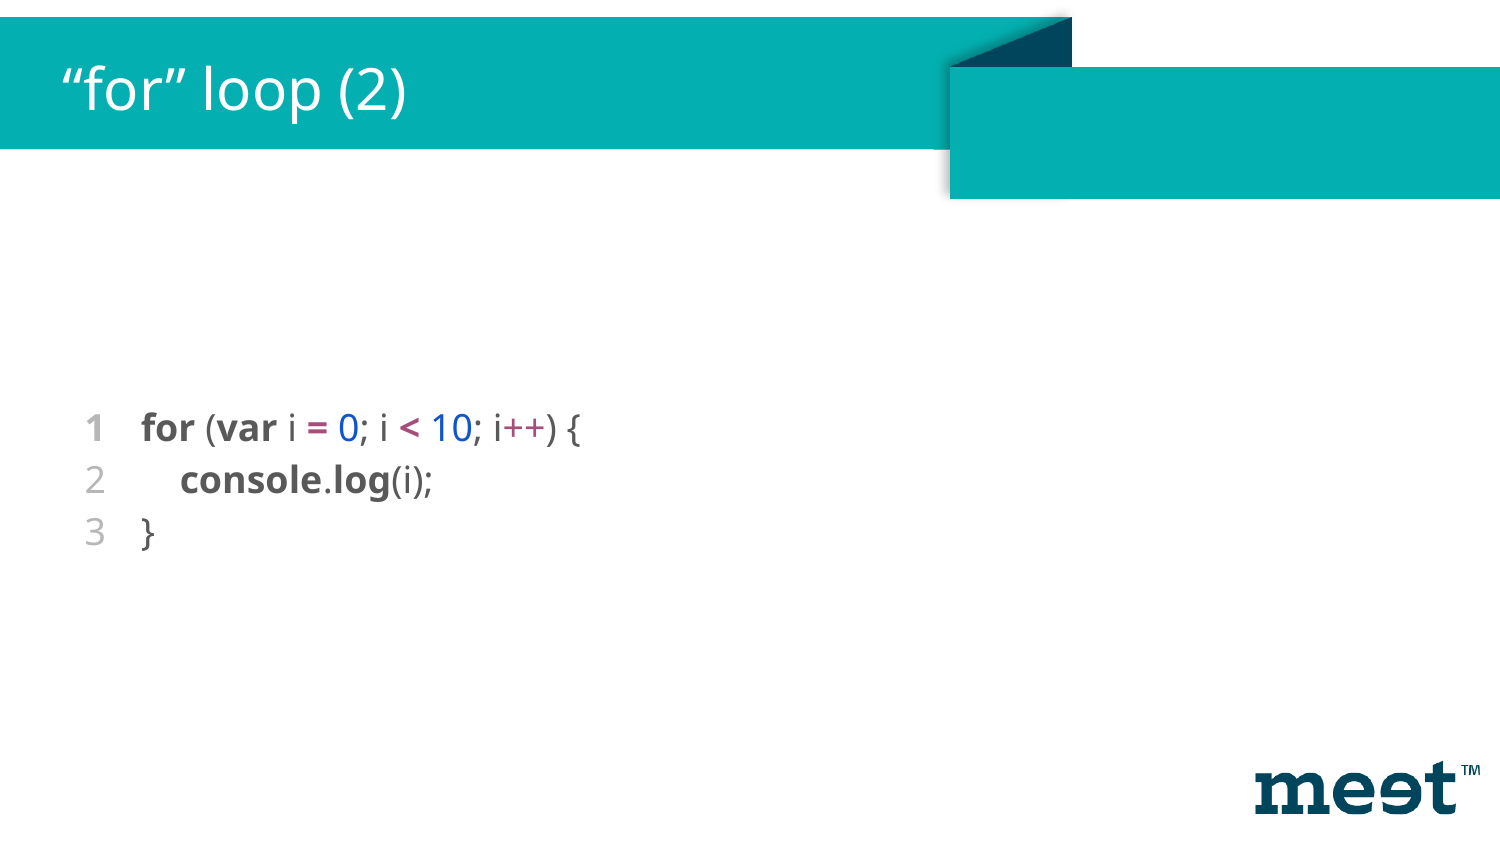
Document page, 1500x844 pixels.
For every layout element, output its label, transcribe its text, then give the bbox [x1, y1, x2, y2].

picture [0, 0, 1500, 844]
text_box for (var i = 0; i < 10; i++) { console.log(i); } [51, 211, 1449, 739]
text_box “for” loop (2) [48, 36, 879, 131]
